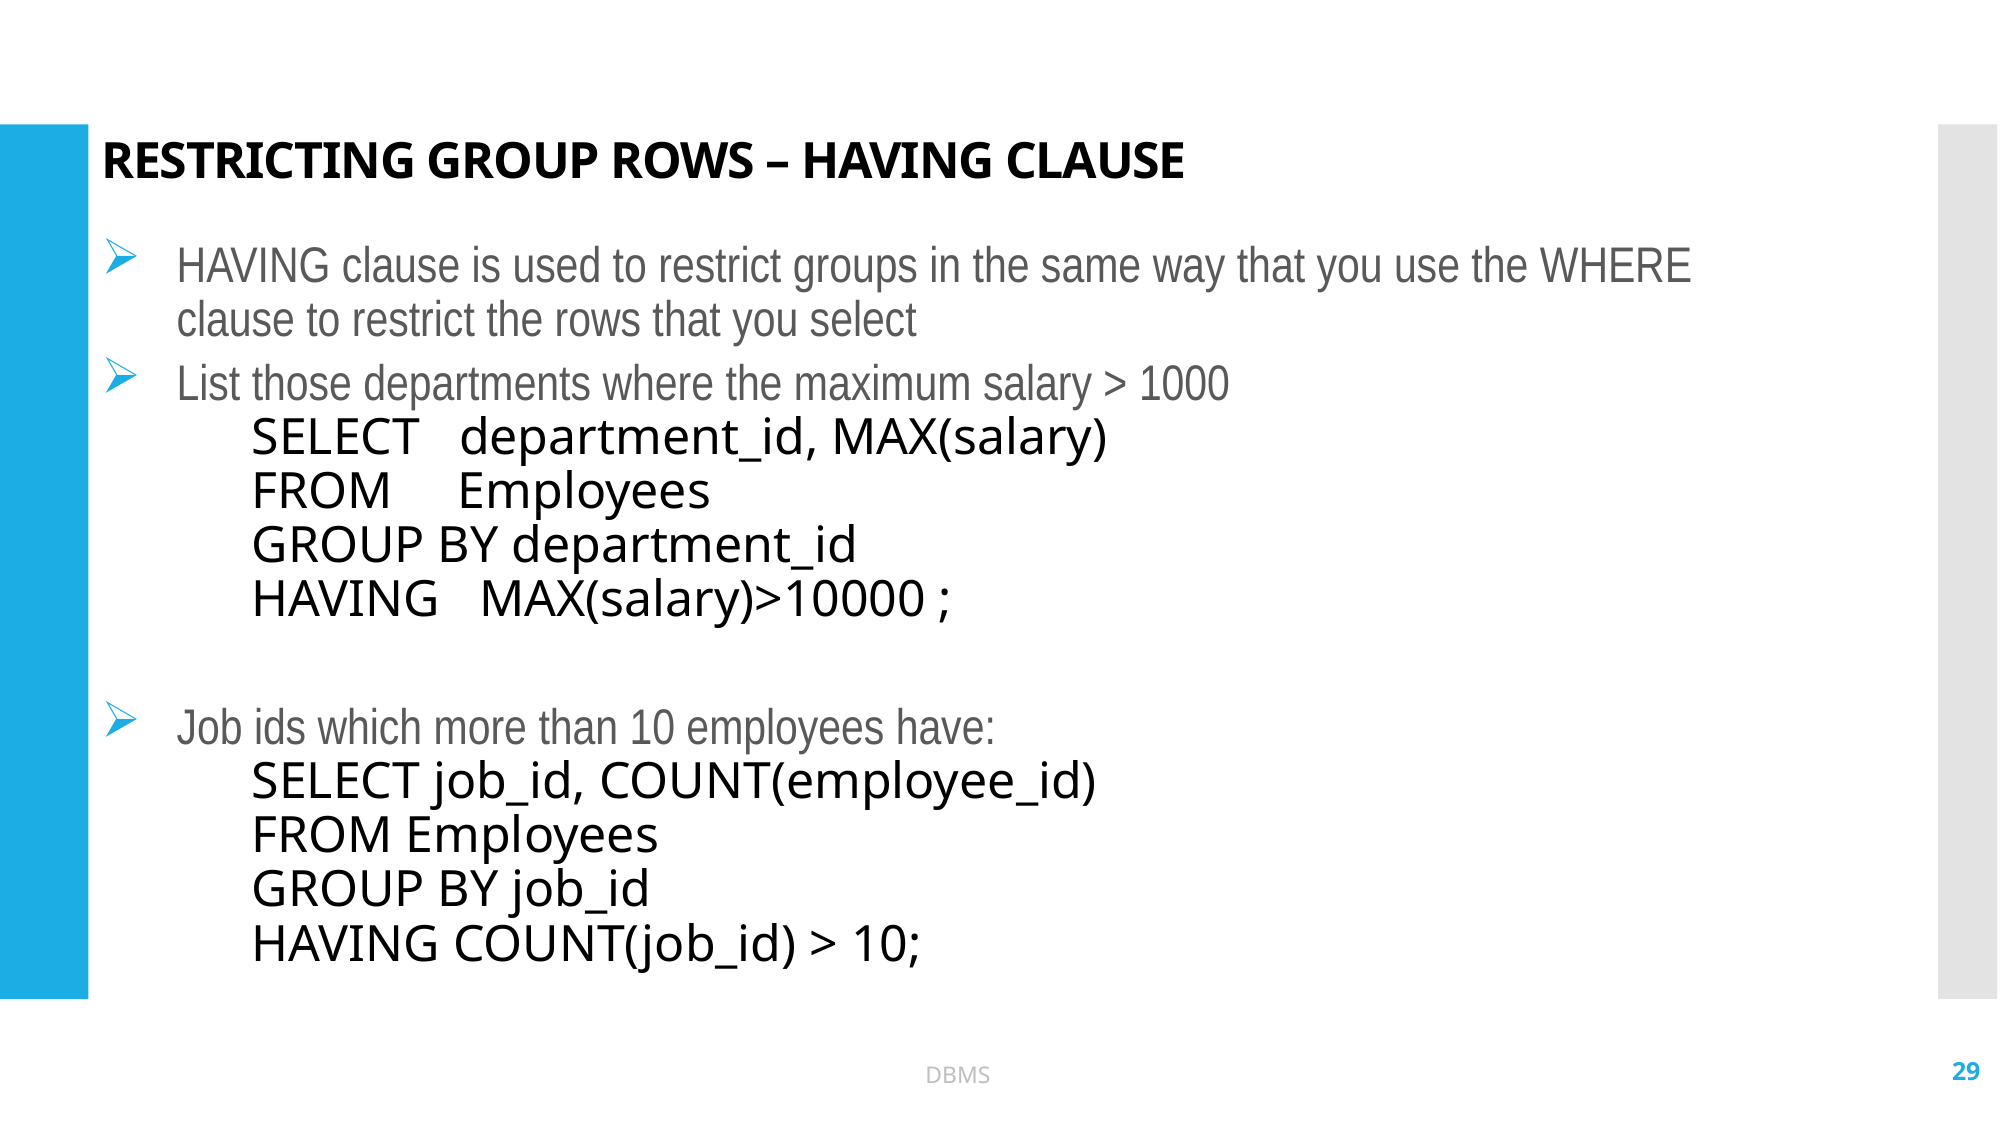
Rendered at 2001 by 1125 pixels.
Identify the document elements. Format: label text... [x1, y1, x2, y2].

slide_number 29 [1744, 1042, 1996, 1103]
title RESTRICTING GROUP ROWS – HAVING CLAUSE [86, 128, 1653, 189]
footer DBMS [473, 1046, 1443, 1107]
list HAVING clause is used to restrict groups in the same way that you use the WHERE clause to restrict the rows that you select List those departments where the maximum salary > 1000 SELECT department_id, MAX(salary) FROM Employees GROUP BY department_id HAVING MAX(salary)>10000 ; Job ids which more than 10 employees have: SELECT job_id, COUNT(employee_id) FROM Employees GROUP BY job_id HAVING COUNT(job_id) > 10; [86, 231, 1830, 1036]
